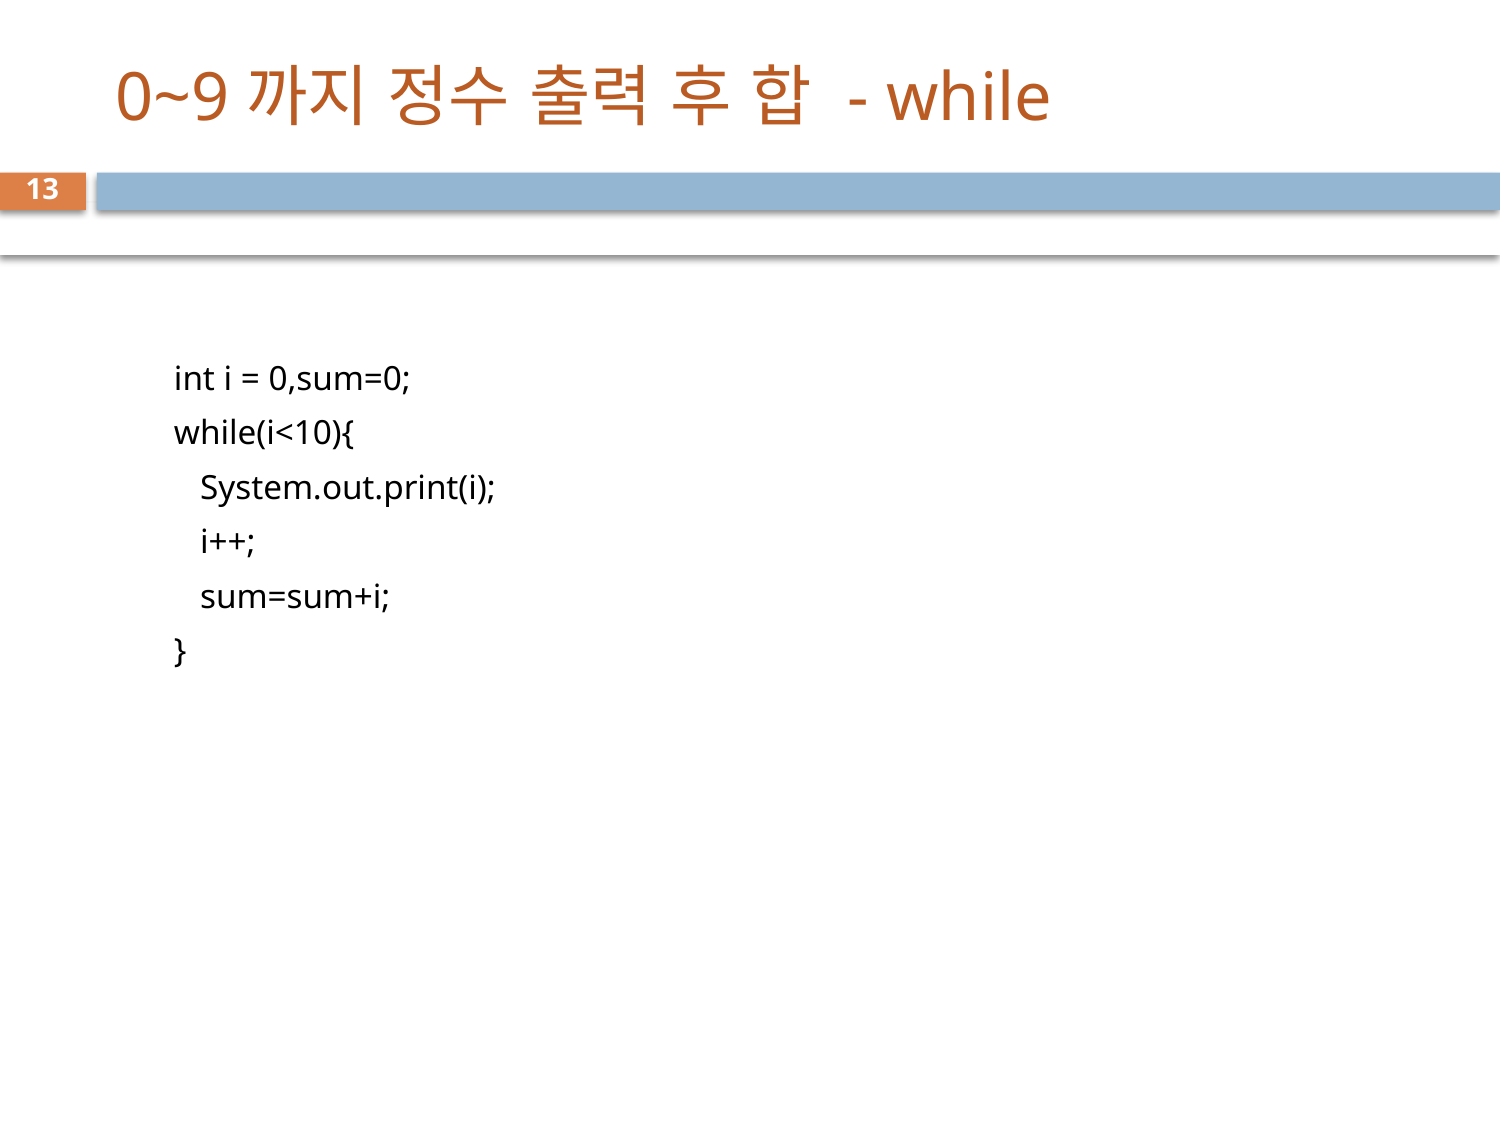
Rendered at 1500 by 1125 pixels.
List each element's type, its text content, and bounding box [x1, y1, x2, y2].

list int i = 0,sum=0; while(i<10){ System.out.print(i); i++; sum=sum+i; } [159, 349, 1438, 906]
slide_number 13 [0, 170, 87, 211]
title 0~9까지 정수 출력 후 합 - while [100, 37, 1438, 149]
